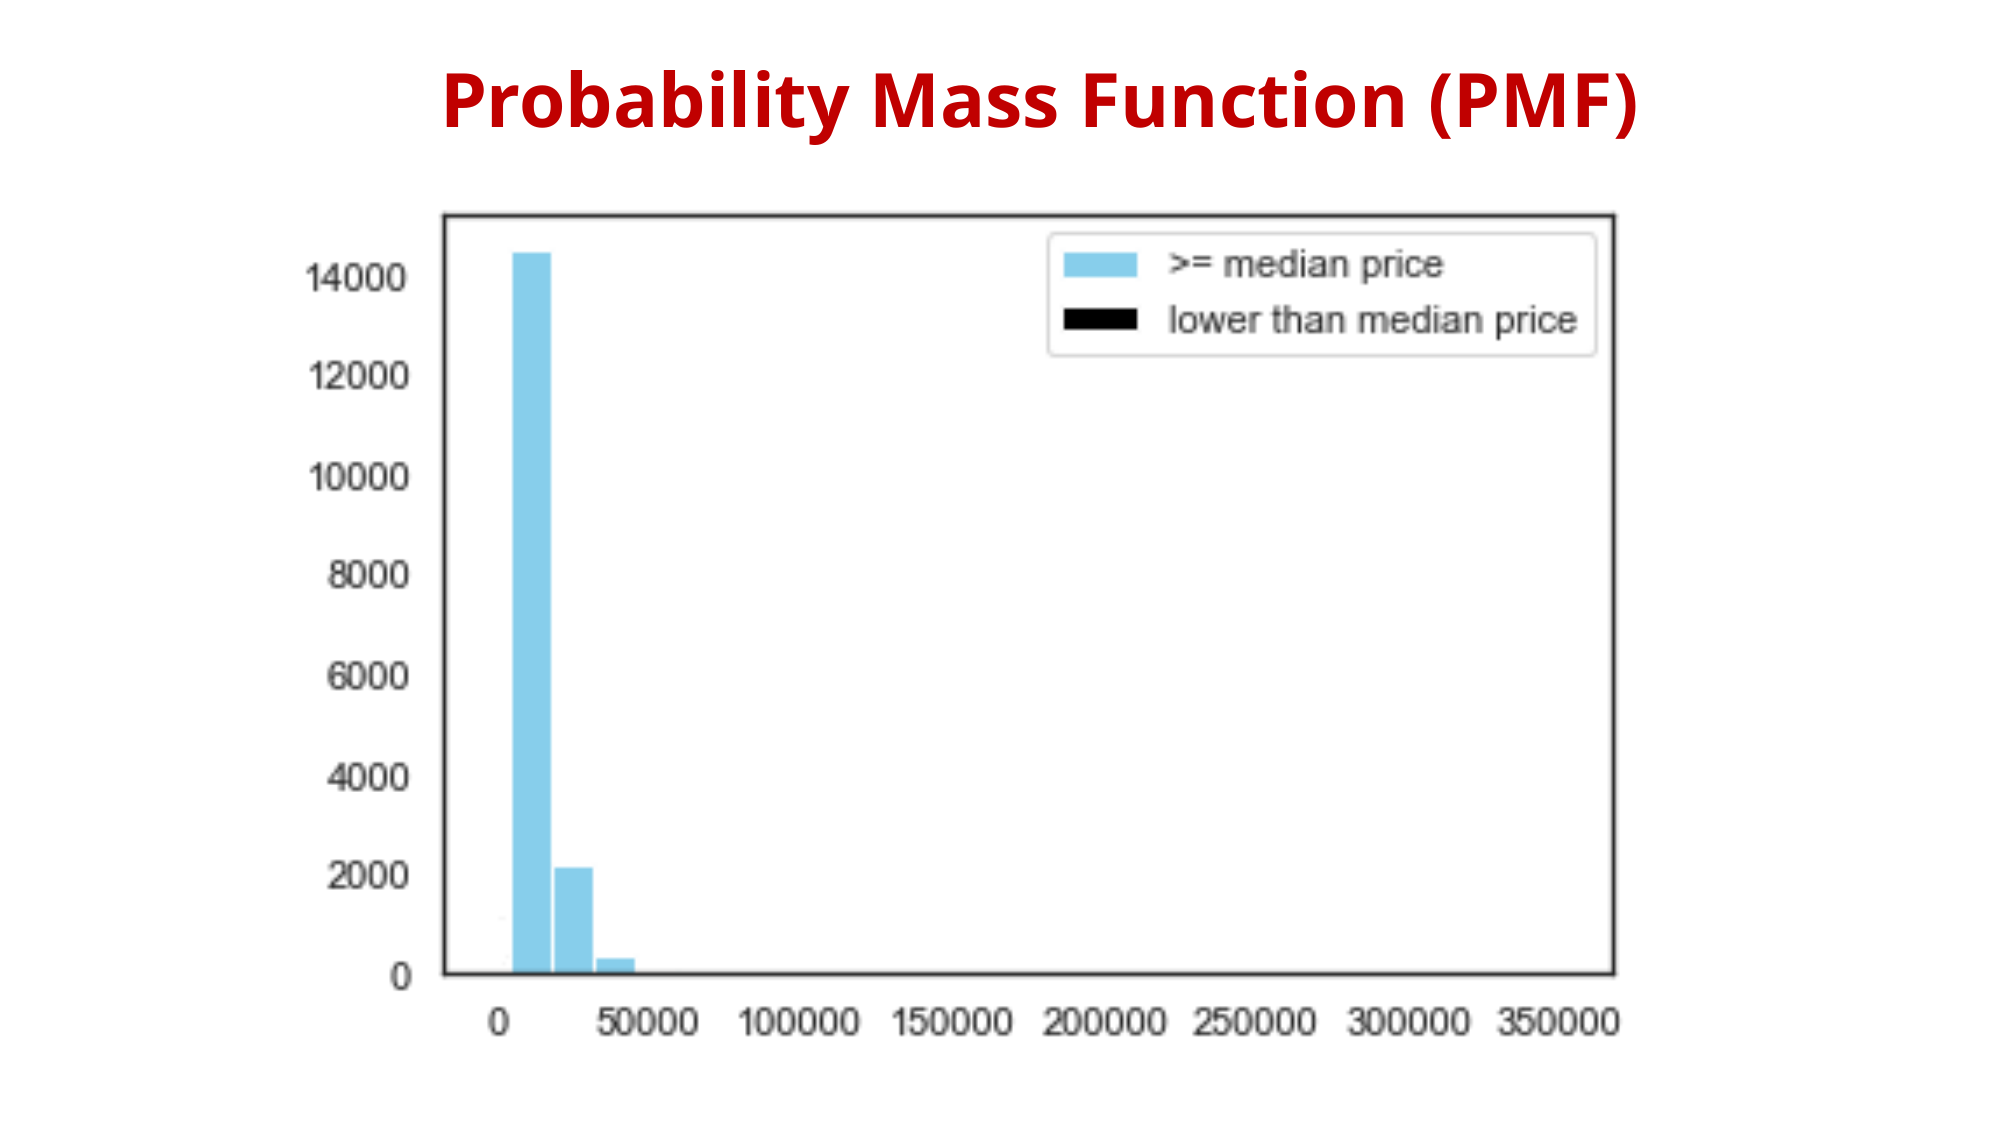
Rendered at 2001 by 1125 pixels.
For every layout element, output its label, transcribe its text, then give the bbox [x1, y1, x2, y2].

picture [280, 191, 1648, 1068]
text_box Probability Mass Function (PMF) [425, 45, 1656, 150]
